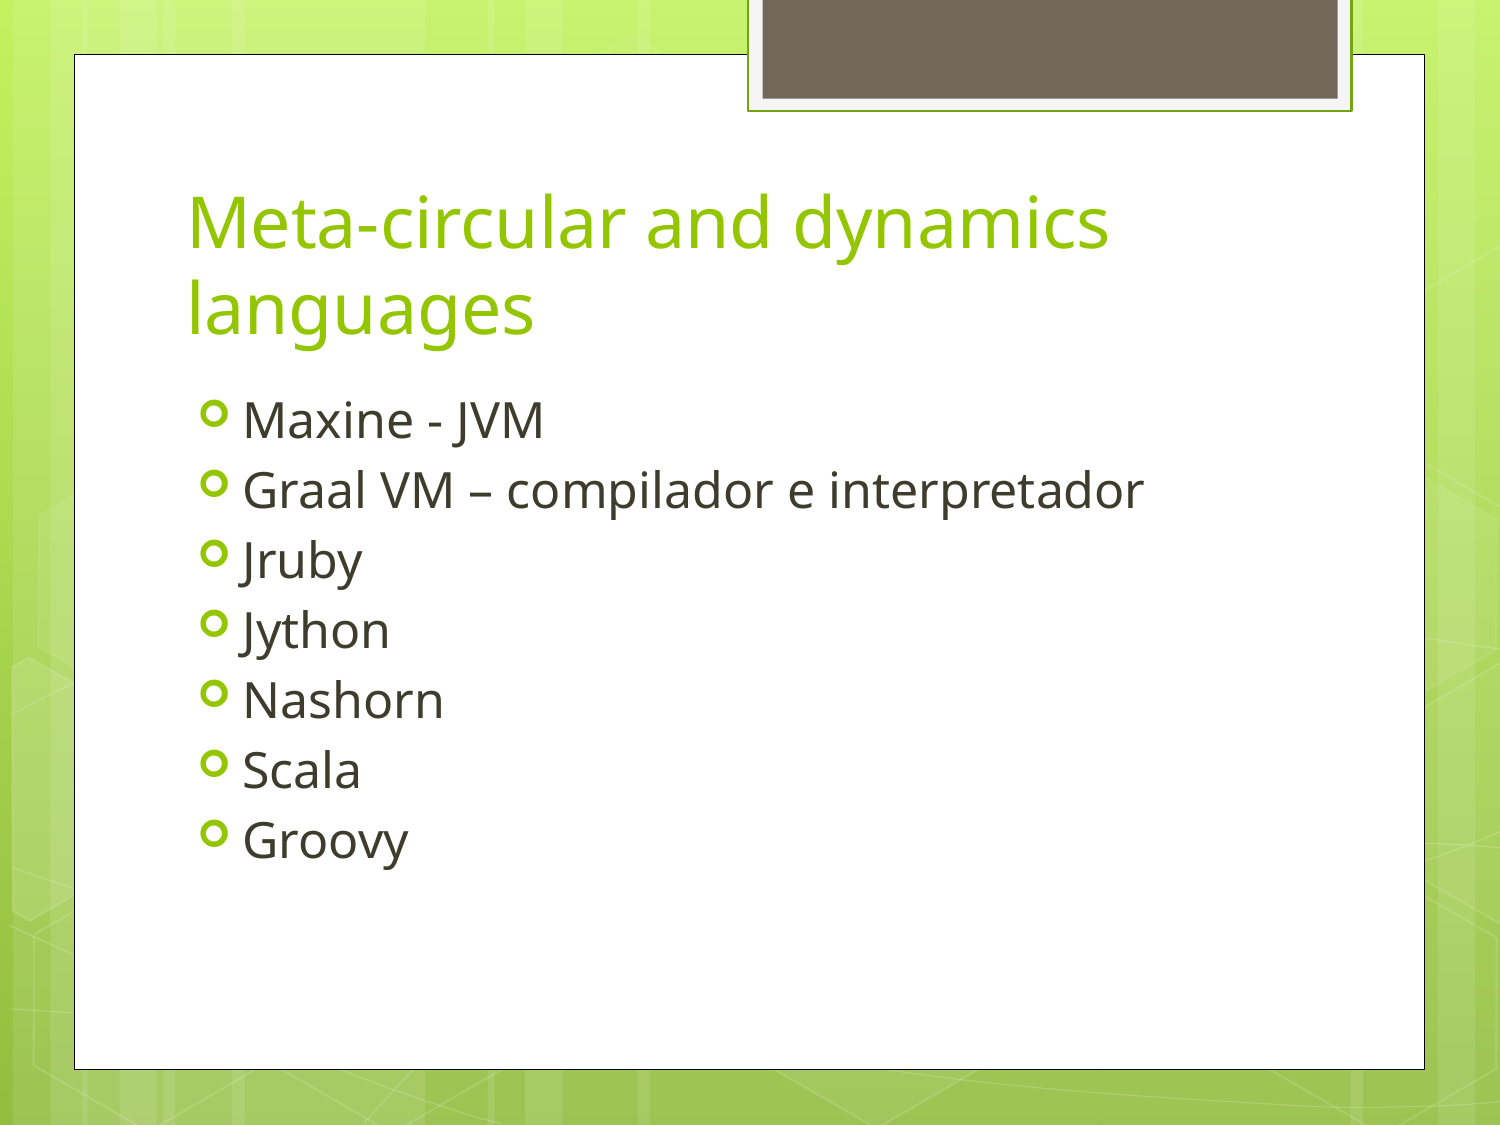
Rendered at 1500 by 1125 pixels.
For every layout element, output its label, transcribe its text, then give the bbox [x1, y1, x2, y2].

title Meta-circular and dynamics languages [171, 168, 1324, 357]
list Maxine - JVM Graal VM – compilador e interpretador Jruby Jython Nashorn Scala Groovy [171, 381, 1283, 957]
